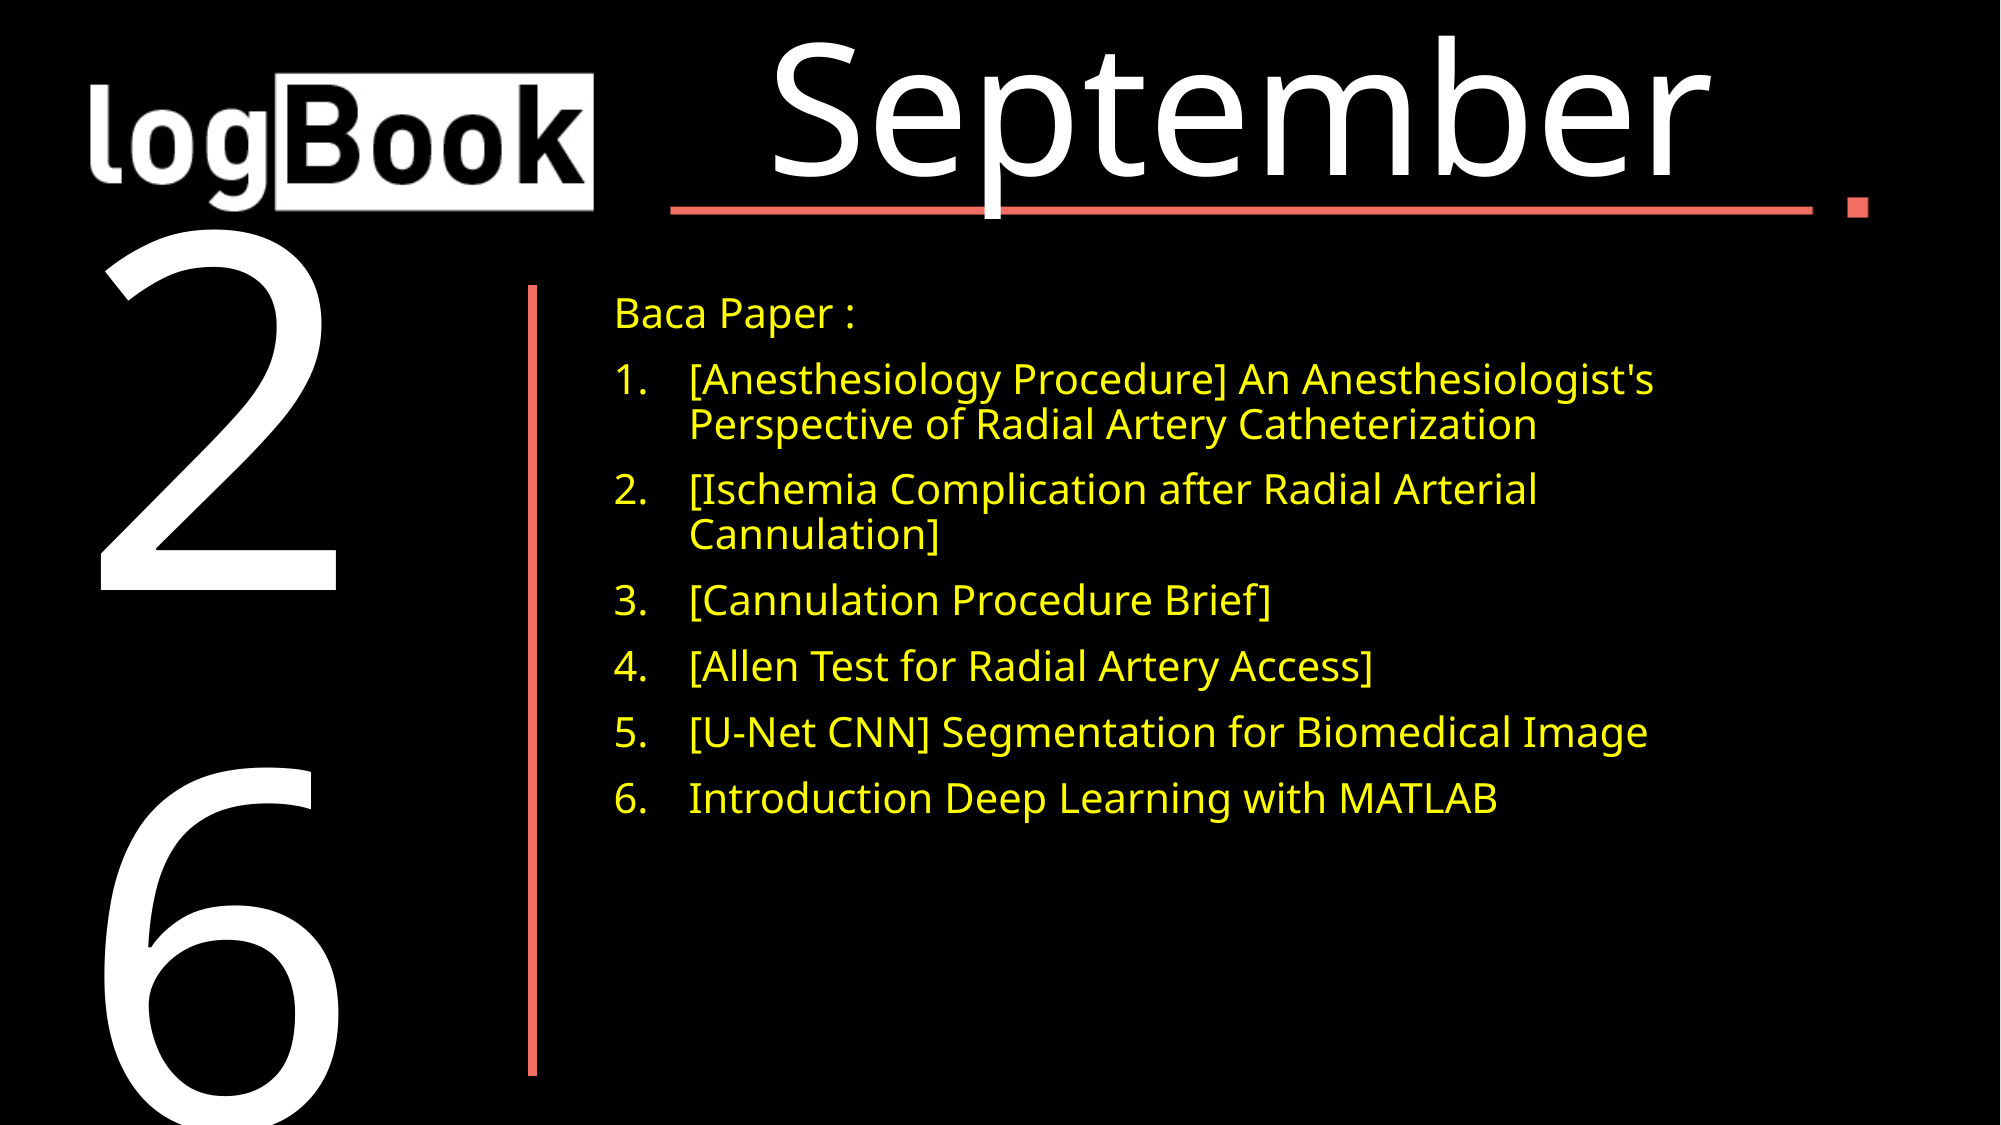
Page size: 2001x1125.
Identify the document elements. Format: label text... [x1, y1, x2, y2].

subtitle September [670, 9, 1811, 268]
text_box Baca Paper : [Anesthesiology Procedure] An Anesthesiologist's Perspective of Radial Artery Catheterization [Ischemia Complication after Radial Arterial Cannulation] [Cannulation Procedure Brief] [Allen Test for Radial Artery Access] [U-Net CNN] Segmentation for Biomedical Image Introduction Deep Learning with MATLAB [598, 284, 1811, 1062]
picture [0, 0, 2001, 1125]
text_box 26 [62, 270, 502, 1125]
